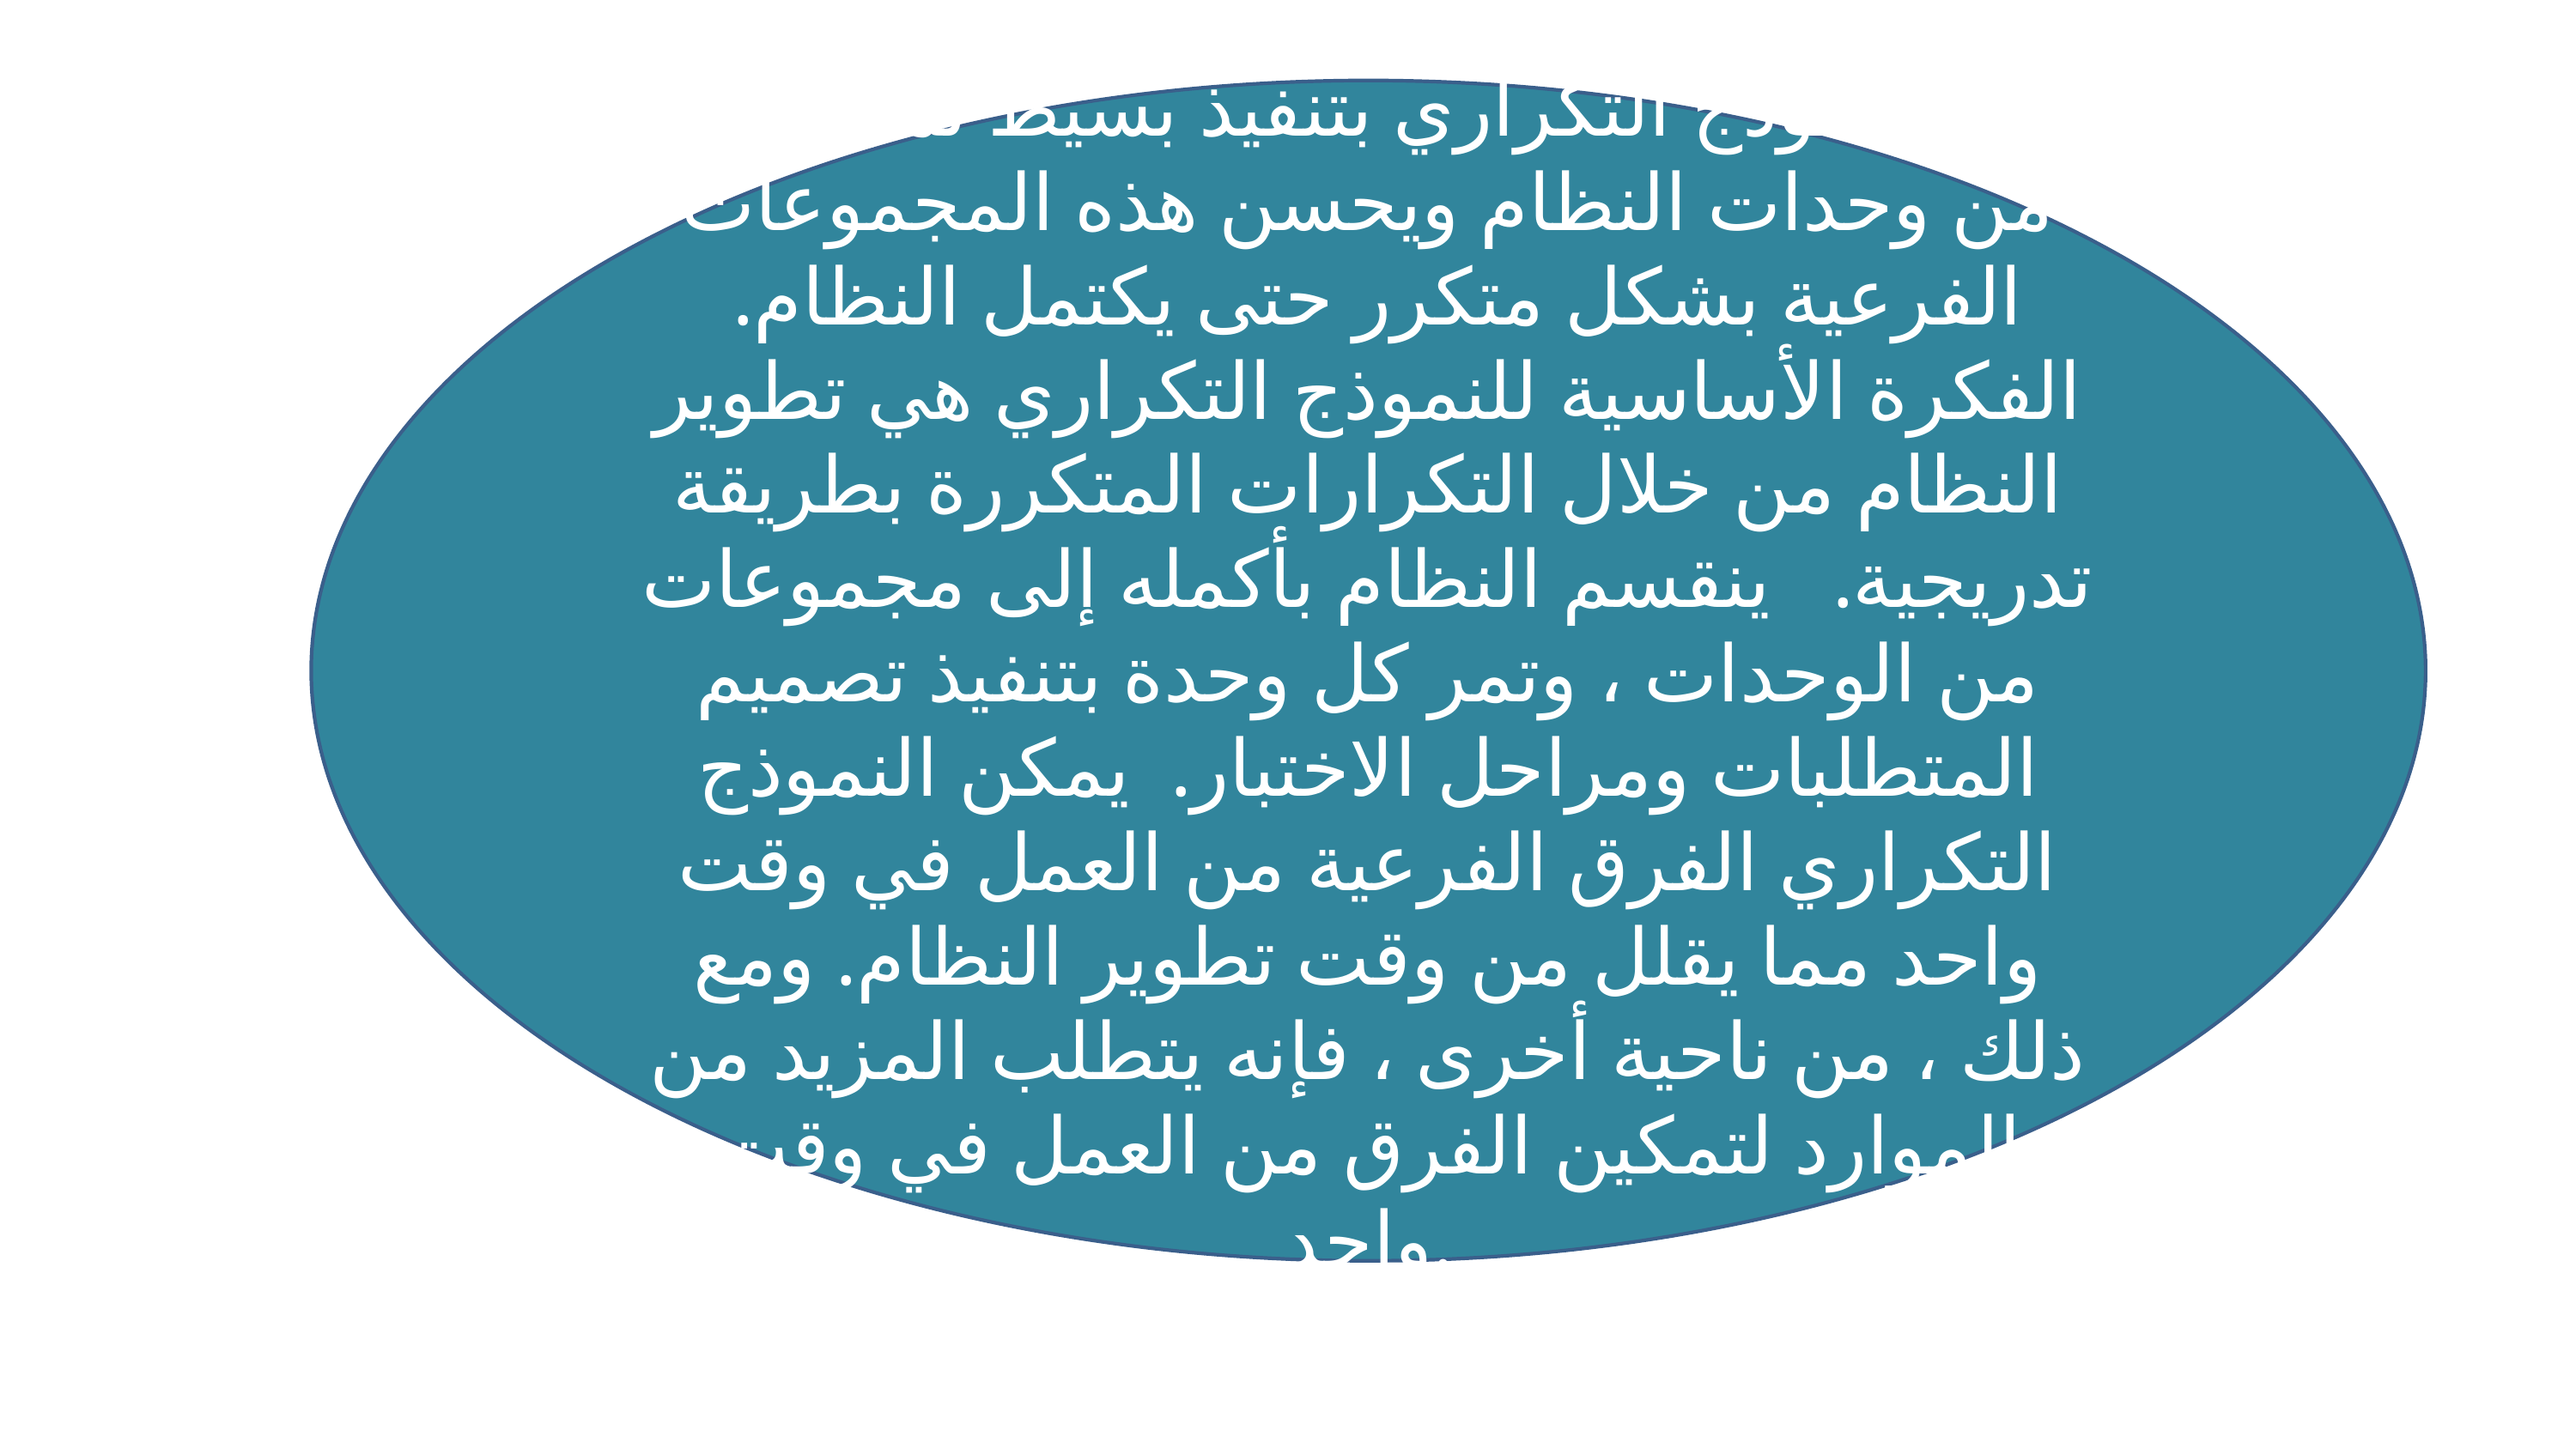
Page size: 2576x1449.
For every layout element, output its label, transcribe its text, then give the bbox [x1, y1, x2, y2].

text_box يبدأ النموذج التكراري بتنفيذ بسيط لمجموعة من وحدات النظام ويحسن هذه المجموعات الفرعية بشكل متكرر حتى يكتمل النظام. الفكرة الأساسية للنموذج التكراري هي تطوير النظام من خلال التكرارات المتكررة بطريقة تدريجية. ينقسم النظام بأكمله إلى مجموعات من الوحدات ، وتمر كل وحدة بتنفيذ تصميم المتطلبات ومراحل الاختبار. يمكن النموذج التكراري الفرق الفرعية من العمل في وقت واحد مما يقلل من وقت تطوير النظام. ومع ذلك ، من ناحية أخرى ، فإنه يتطلب المزيد من الموارد لتمكين الفرق من العمل في وقت واحد. [309, 78, 2427, 1263]
